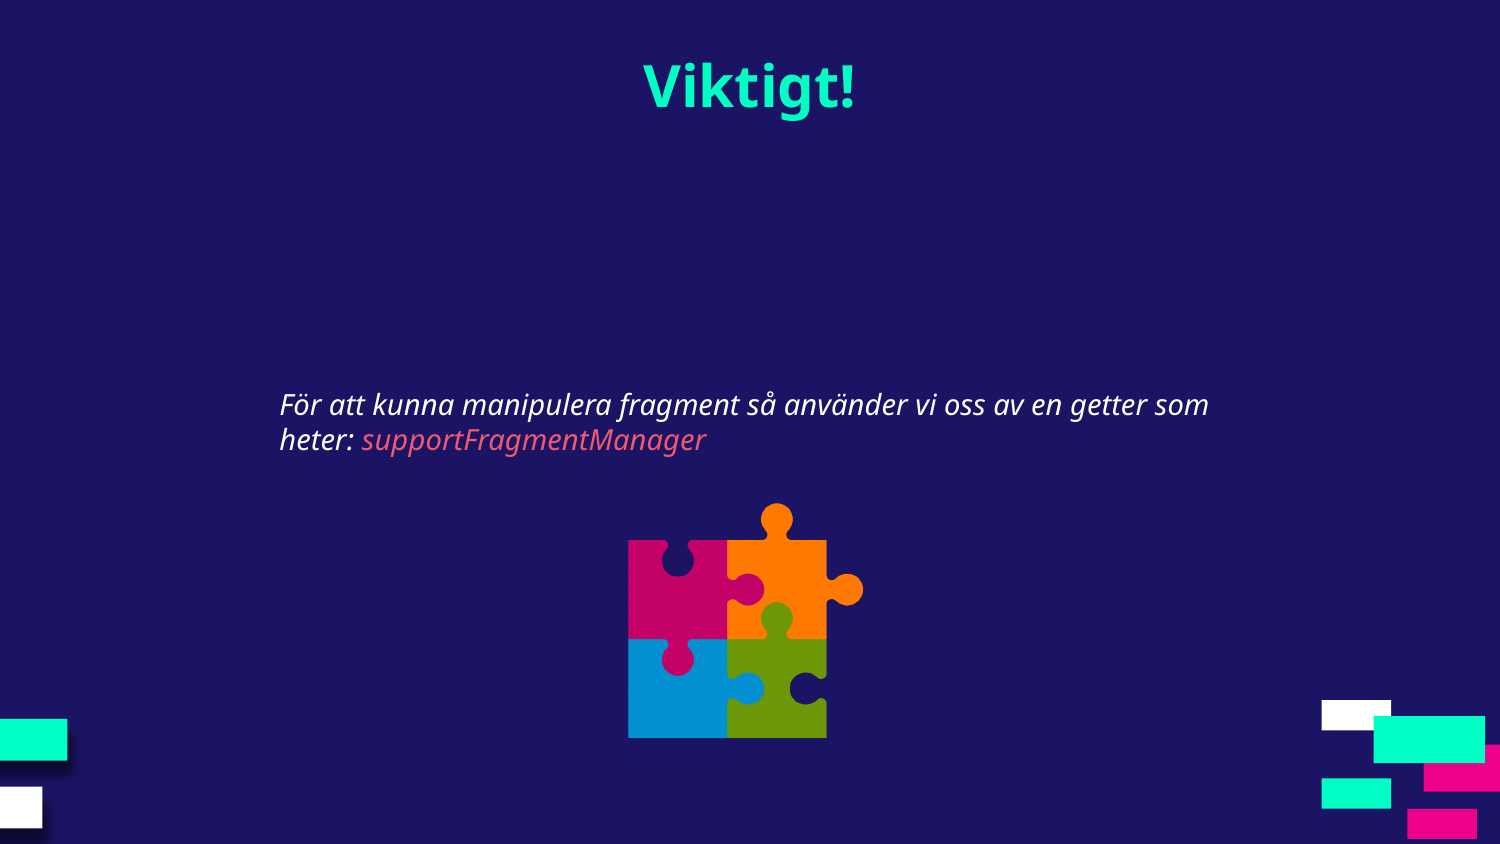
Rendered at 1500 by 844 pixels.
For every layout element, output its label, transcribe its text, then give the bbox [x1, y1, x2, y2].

text_box [1321, 778, 1392, 809]
text_box [1407, 808, 1477, 839]
text_box [0, 718, 68, 761]
text_box [1423, 744, 1500, 792]
text_box [1373, 716, 1486, 764]
title Viktigt! [466, 33, 1034, 144]
picture [605, 480, 886, 761]
text_box [1321, 700, 1392, 731]
text_box [0, 786, 43, 829]
text_box För att kunna manipulera fragment så använder vi oss av en getter som heter: supportFragmentManager [264, 371, 1227, 472]
